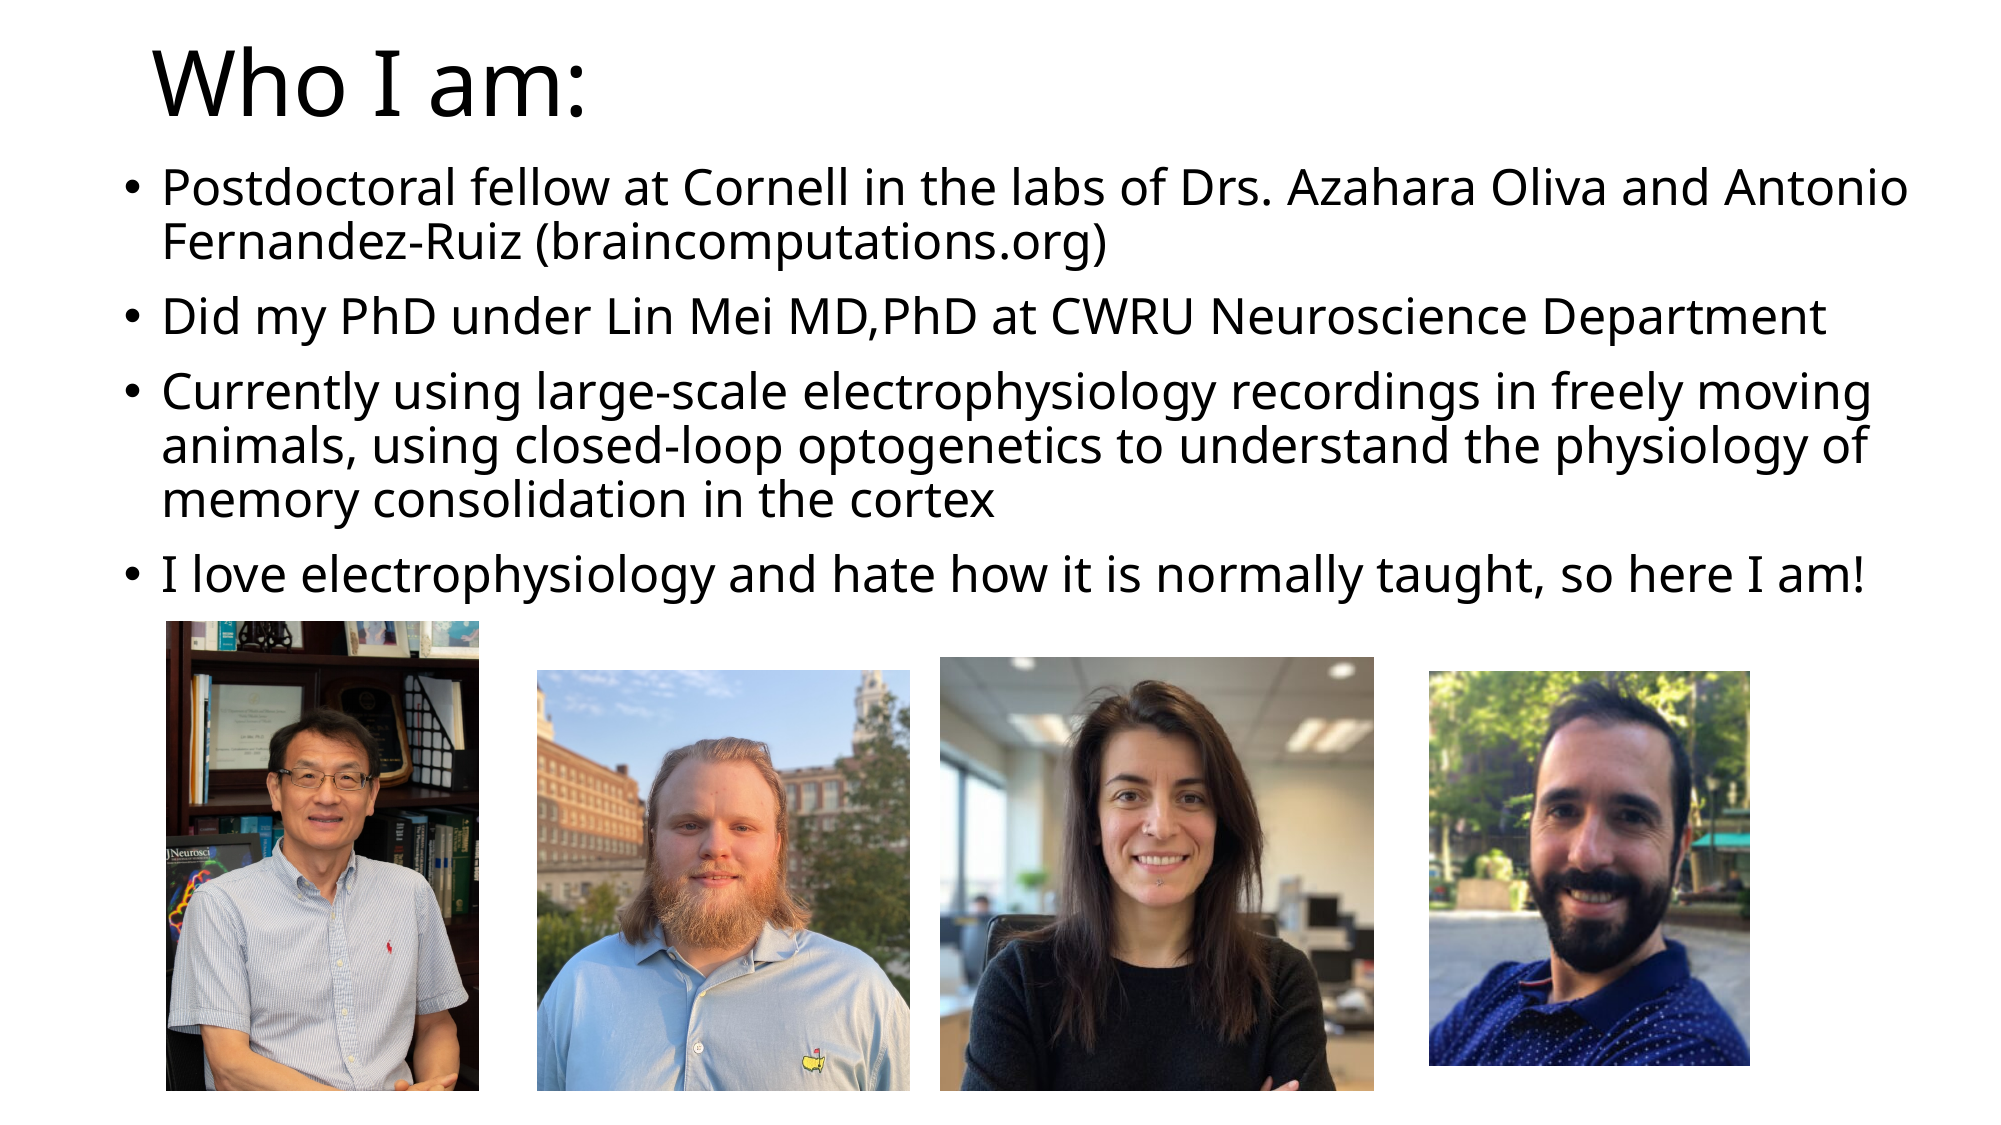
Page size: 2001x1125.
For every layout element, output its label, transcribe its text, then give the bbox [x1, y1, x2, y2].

picture [1428, 671, 1751, 1067]
list Postdoctoral fellow at Cornell in the labs of Drs. Azahara Oliva and Antonio Fernandez-Ruiz (braincomputations.org) Did my PhD under Lin Mei MD,PhD at CWRU Neuroscience Department Currently using large-scale electrophysiology recordings in freely moving animals, using closed-loop optogenetics to understand the physiology of memory consolidation in the cortex I love electrophysiology and hate how it is normally taught, so here I am! [108, 154, 1965, 869]
title Who I am: [136, 0, 1862, 154]
picture [939, 656, 1375, 1092]
picture [165, 621, 480, 1092]
picture [537, 669, 911, 1092]
